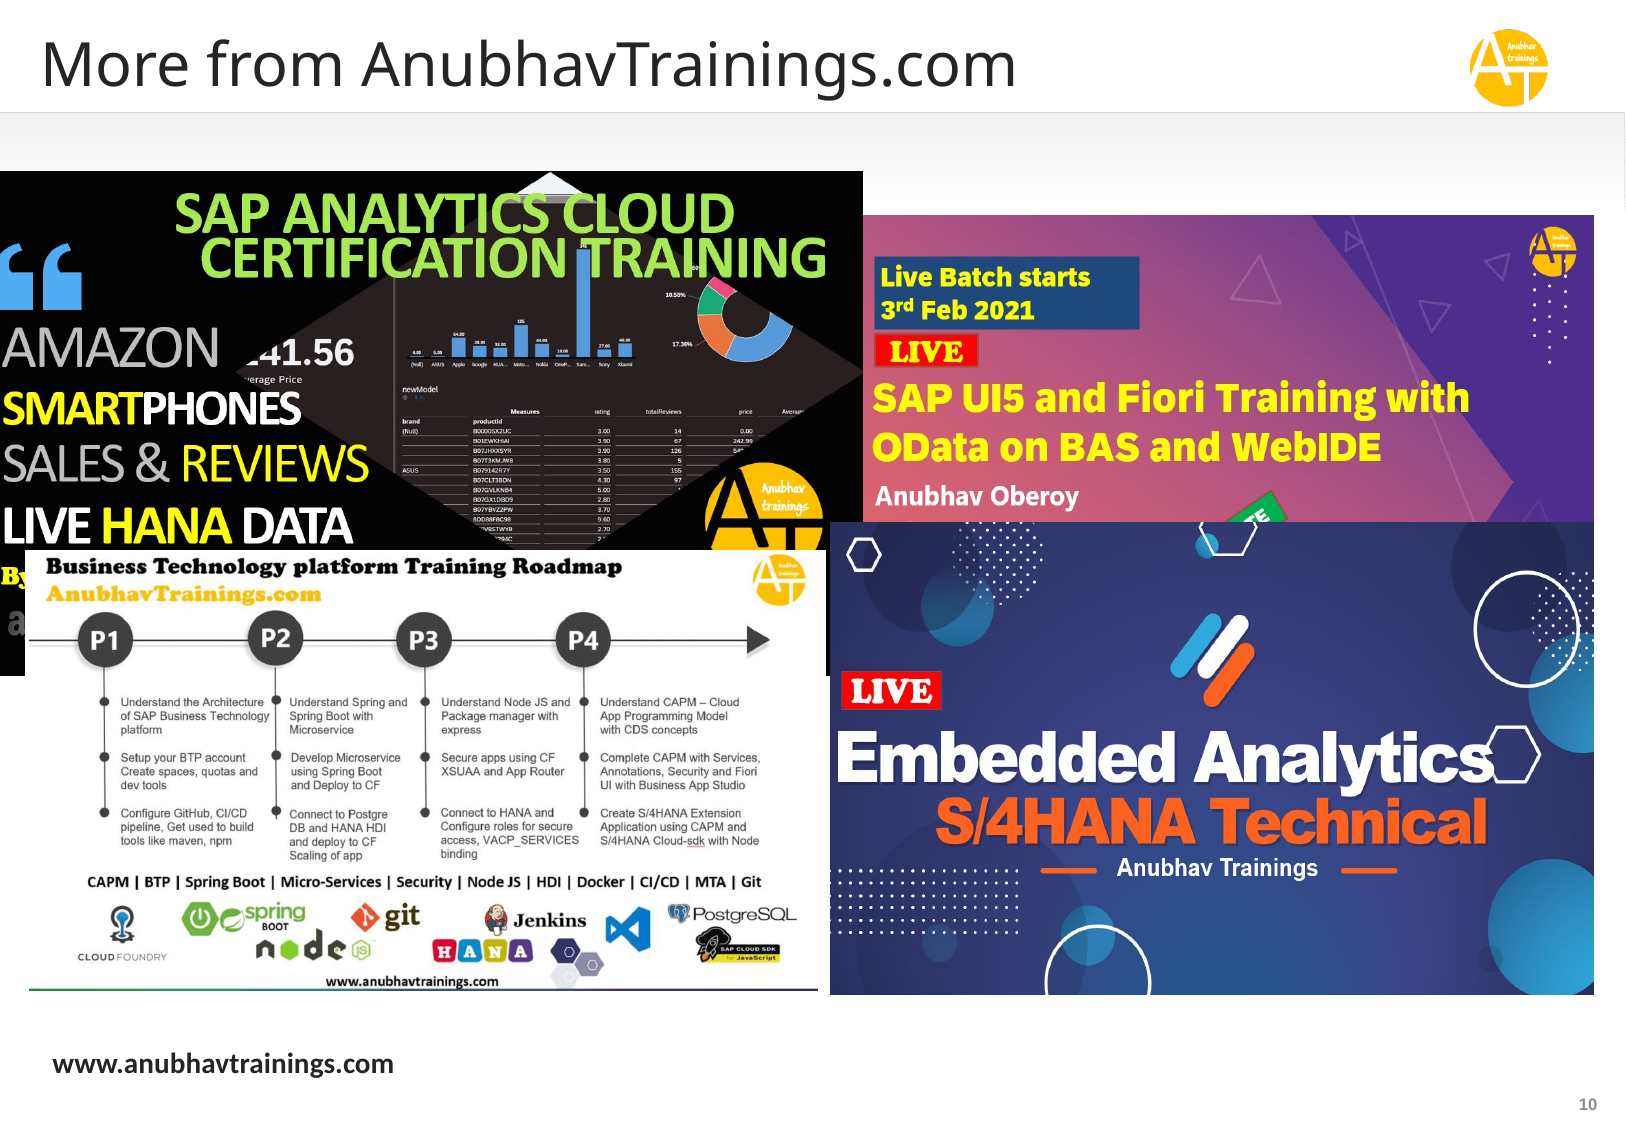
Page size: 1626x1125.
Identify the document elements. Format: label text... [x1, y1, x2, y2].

text_box More from AnubhavTrainings.com [25, 17, 1554, 106]
picture [0, 113, 1625, 995]
picture [1462, 106, 1552, 112]
